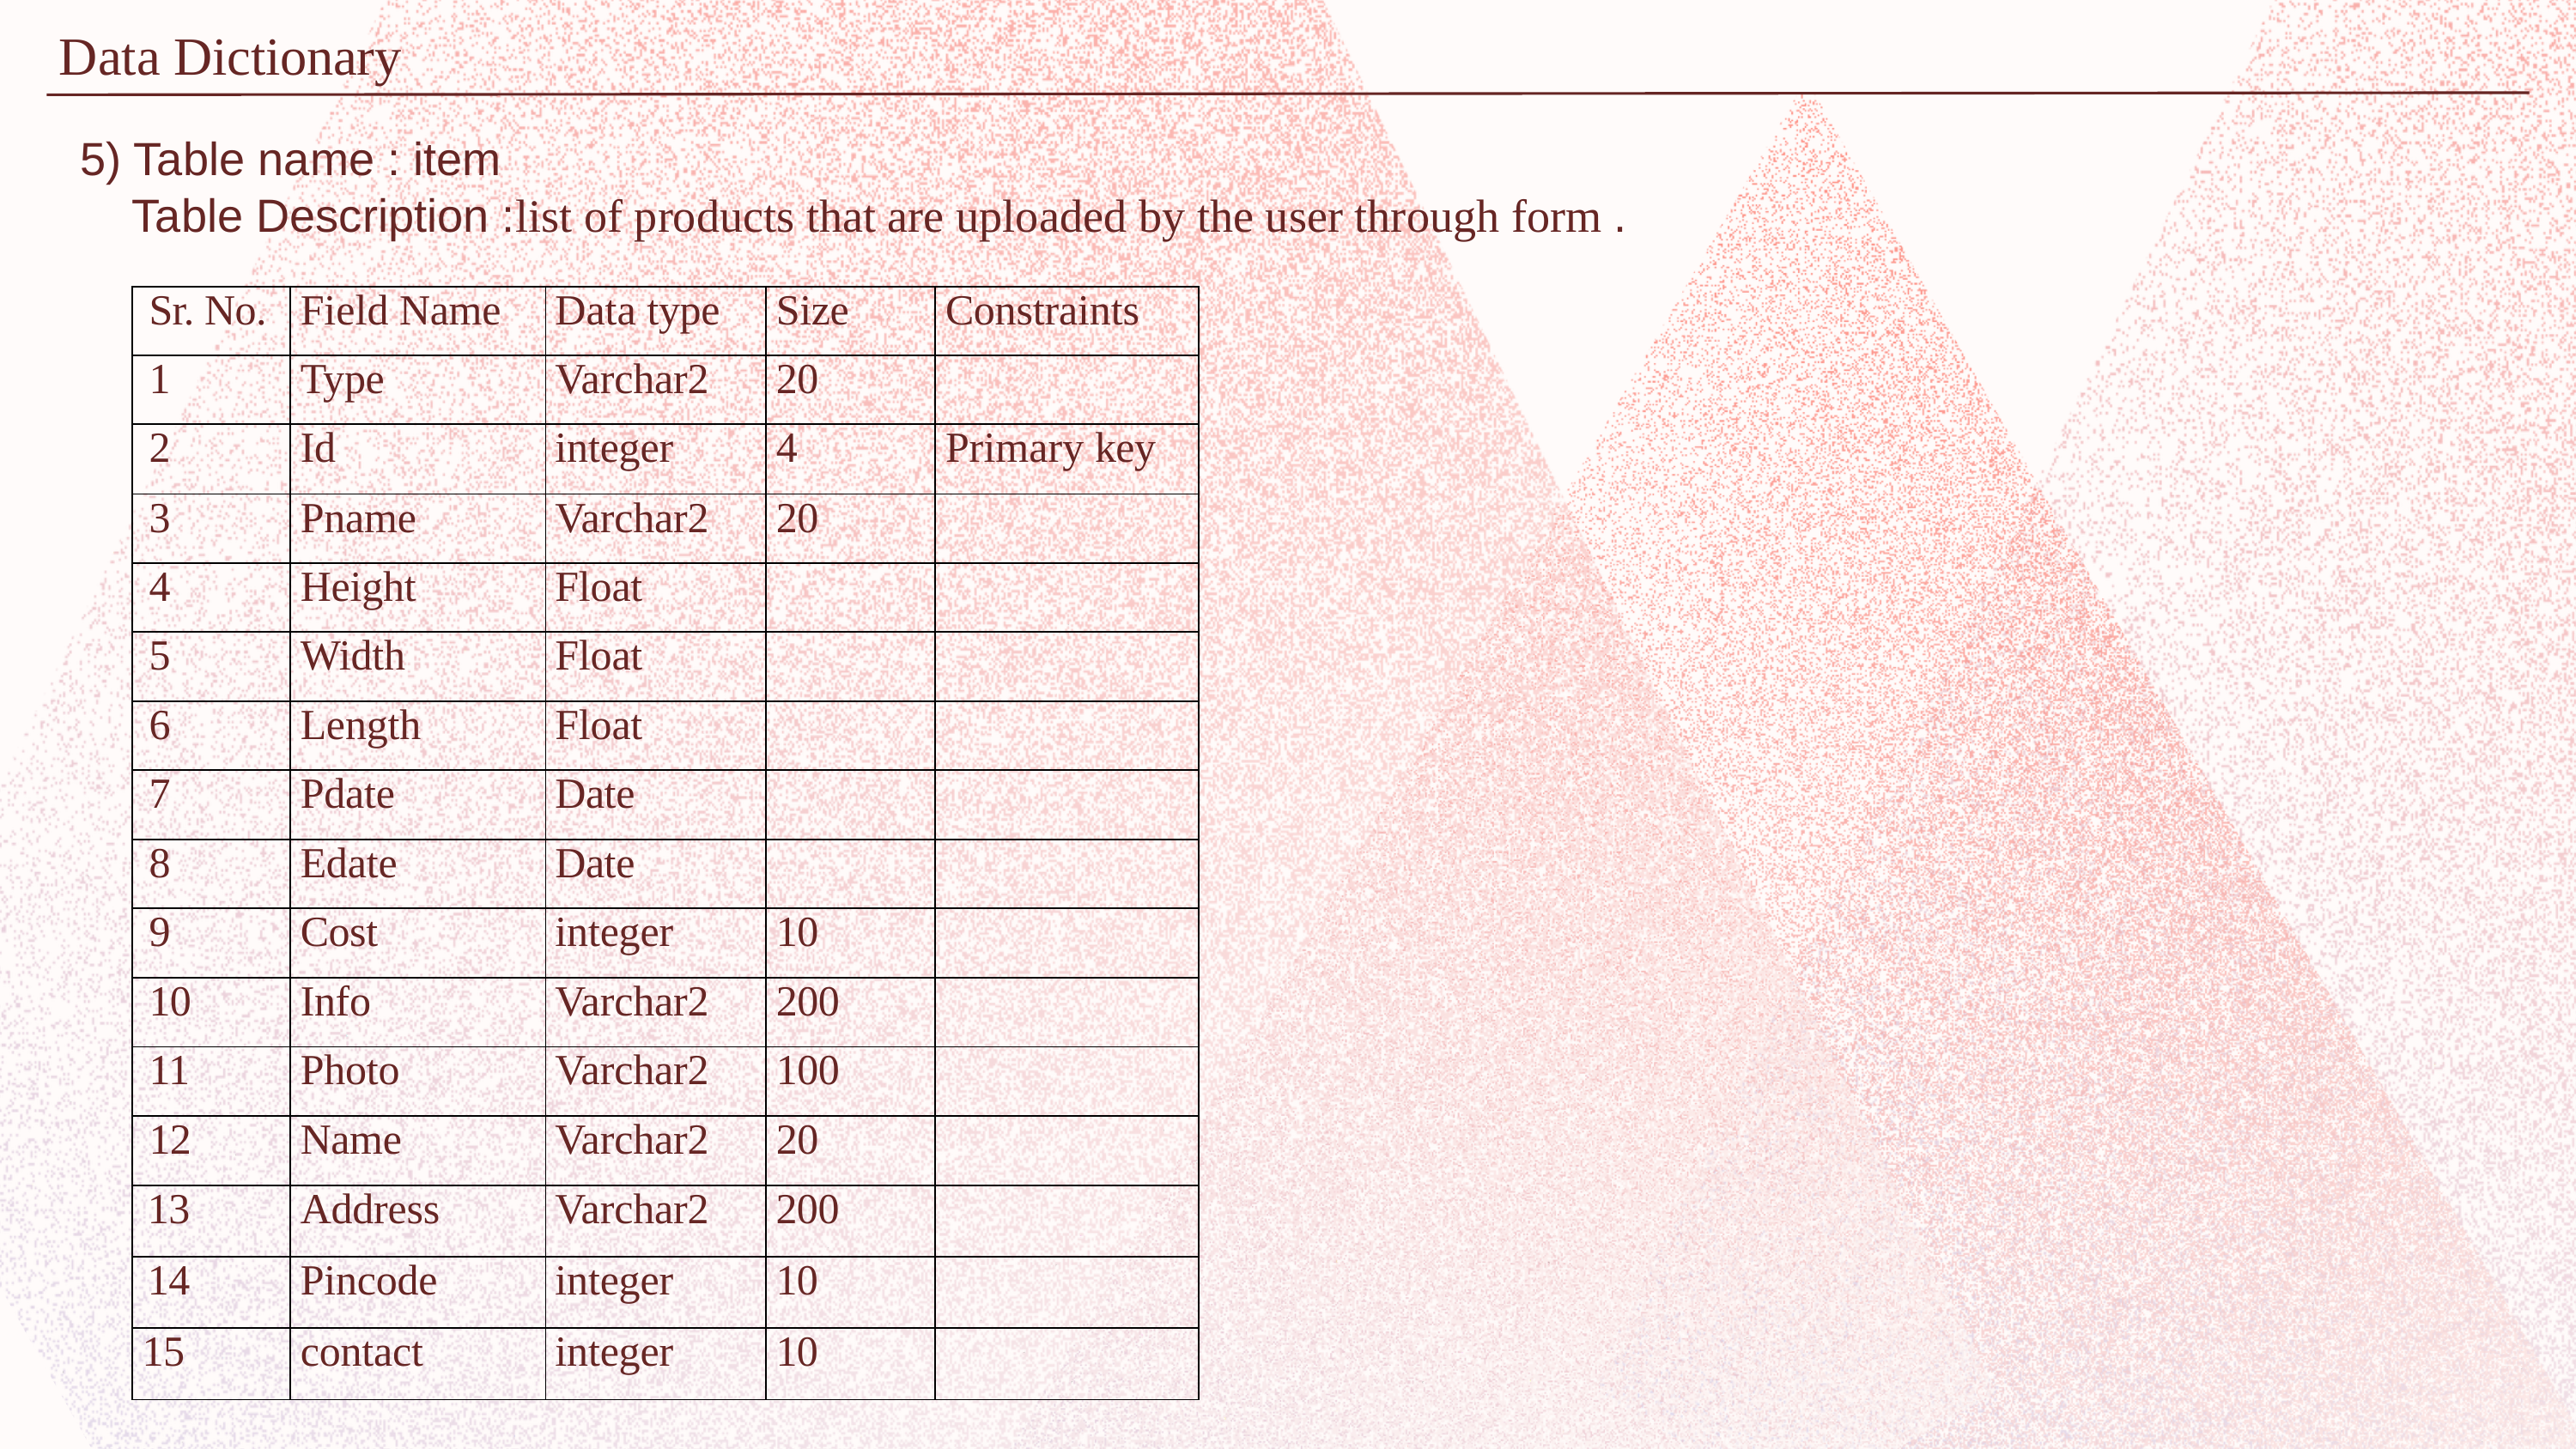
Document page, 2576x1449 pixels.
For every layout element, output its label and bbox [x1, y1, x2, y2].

text_box [46, 92, 2530, 95]
text_box [0, 0, 2576, 1449]
